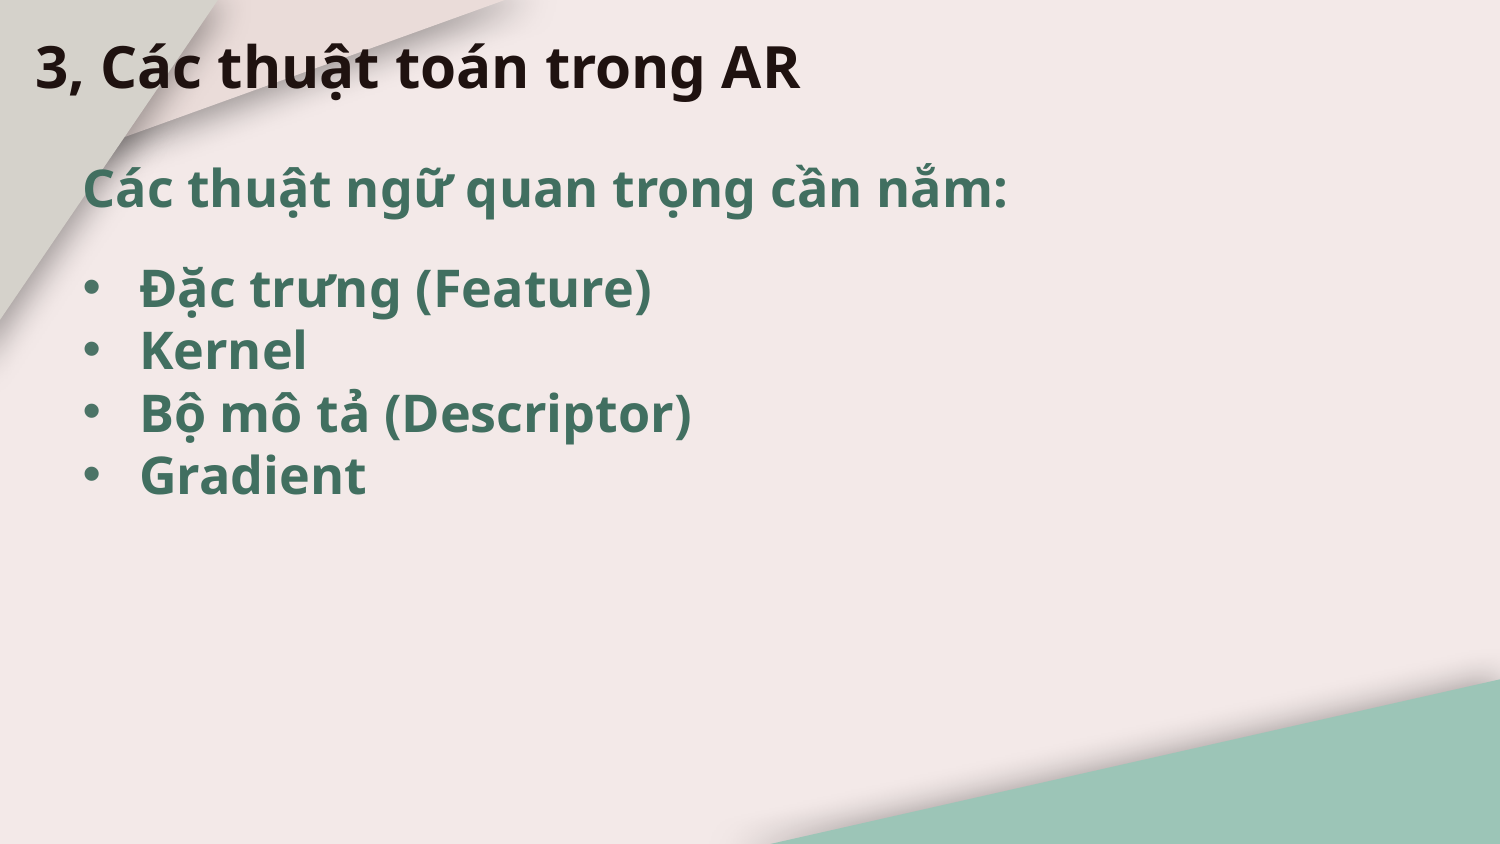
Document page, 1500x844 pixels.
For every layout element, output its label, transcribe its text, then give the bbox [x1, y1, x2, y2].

text_box 3, Các thuật toán trong AR [20, 23, 912, 108]
text_box Các thuật ngữ quan trọng cần nắm: Đặc trưng (Feature) Kernel Bộ mô tả (Descriptor) Gradient [68, 147, 1477, 513]
text_box [770, 679, 1500, 844]
